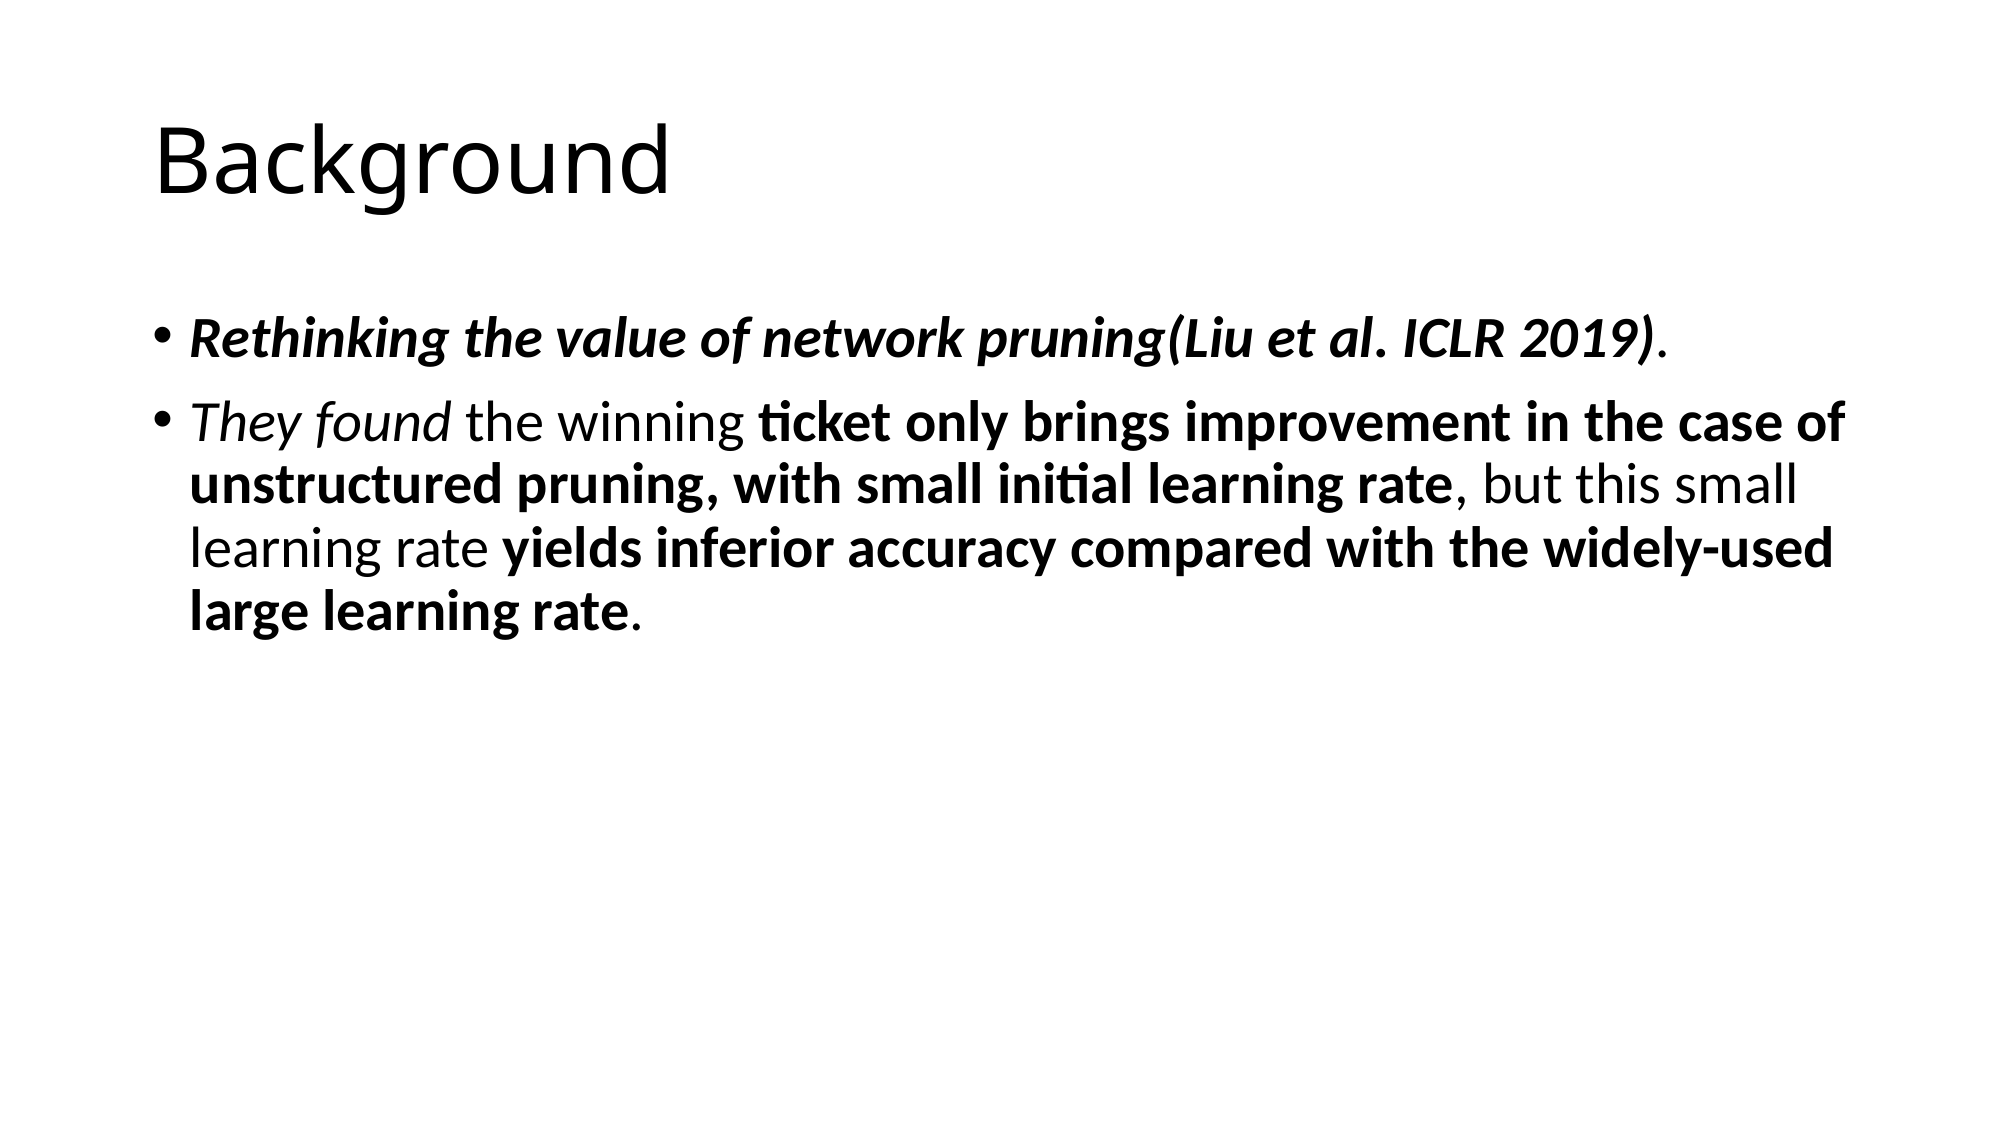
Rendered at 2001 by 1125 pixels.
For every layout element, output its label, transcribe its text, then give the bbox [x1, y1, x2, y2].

list Rethinking the value of network pruning(Liu et al. ICLR 2019). They found the winning ticket only brings improvement in the case of unstructured pruning, with small initial learning rate, but this small learning rate yields inferior accuracy compared with the widely-used large learning rate. [137, 299, 1863, 1014]
title Background [137, 54, 1863, 273]
